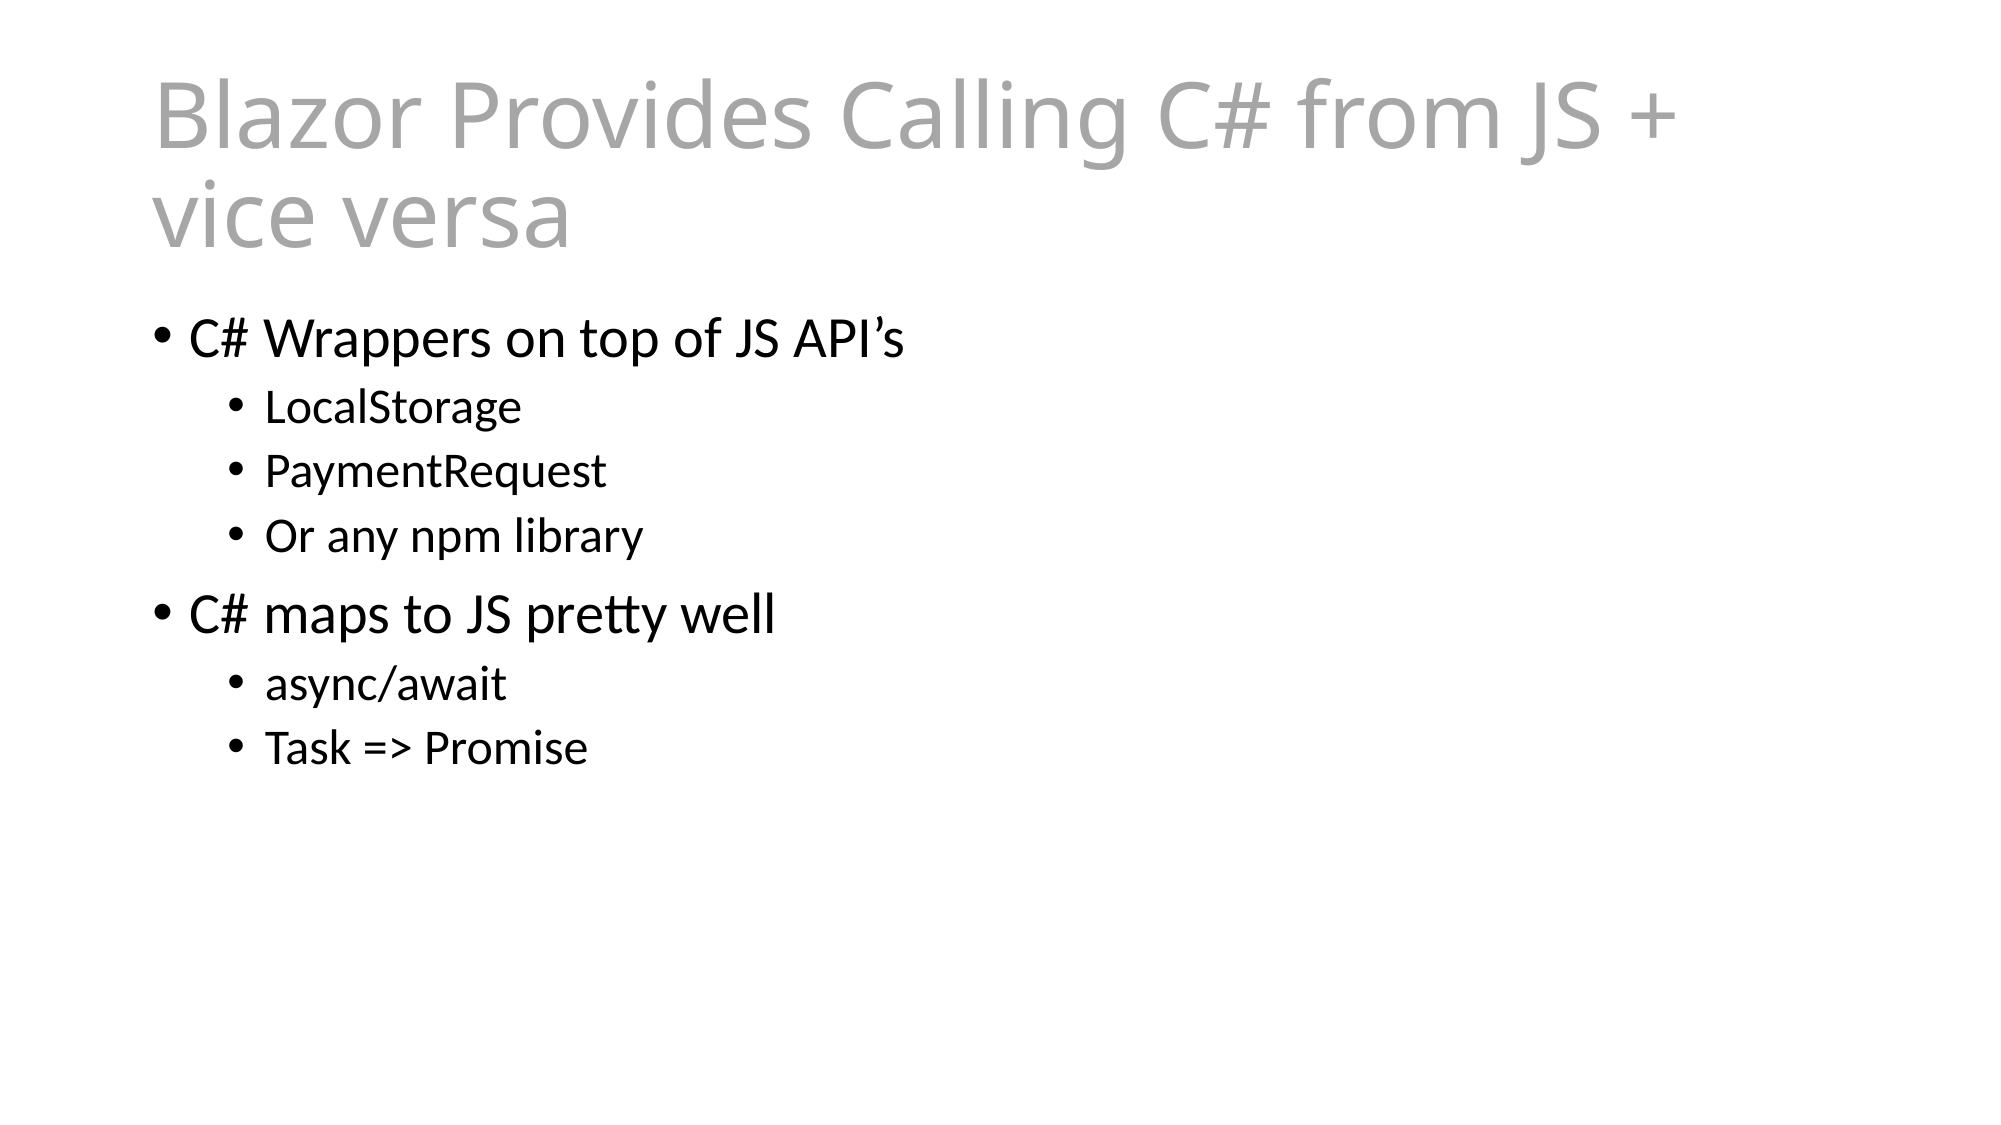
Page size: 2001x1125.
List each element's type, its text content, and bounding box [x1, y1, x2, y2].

title Blazor Provides Calling C# from JS + vice versa [137, 59, 1863, 278]
list C# Wrappers on top of JS API’s LocalStorage PaymentRequest Or any npm library C# maps to JS pretty well async/await Task => Promise [137, 299, 1863, 1108]
